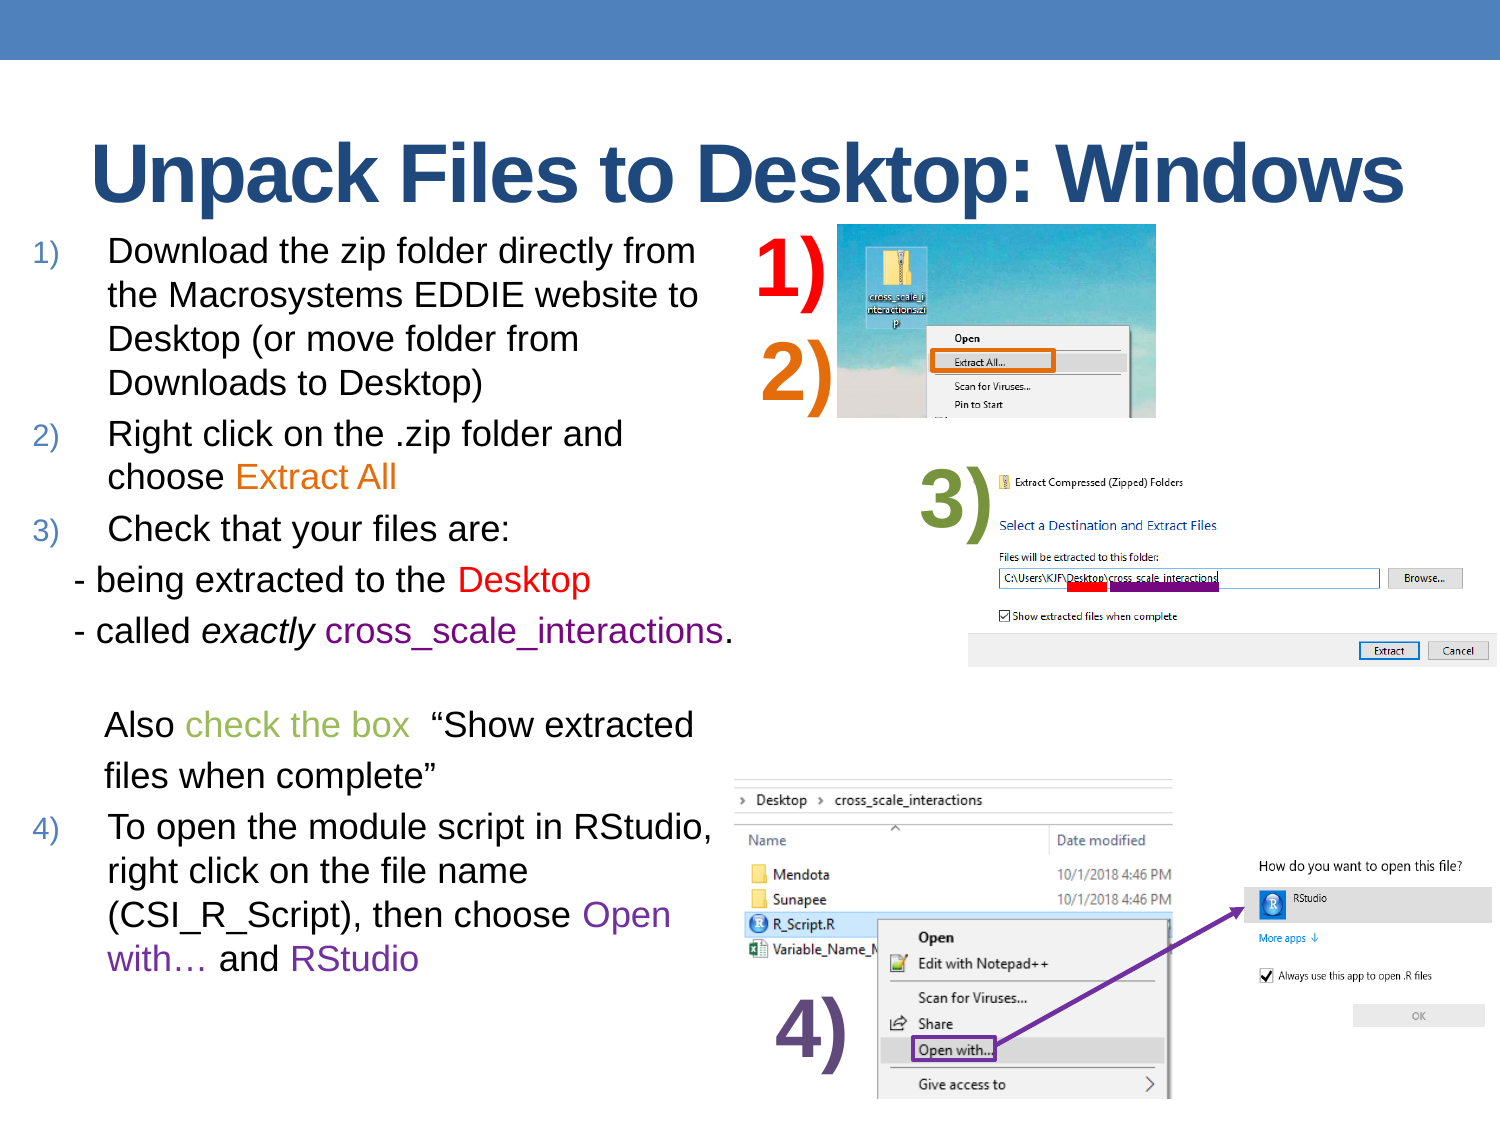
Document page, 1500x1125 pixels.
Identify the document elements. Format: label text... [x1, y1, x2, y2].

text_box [912, 843, 1492, 1061]
picture [836, 224, 1157, 418]
picture [879, 224, 890, 229]
text_box 1) [739, 205, 844, 321]
picture [863, 224, 874, 230]
picture [967, 462, 1497, 669]
picture [849, 229, 856, 236]
text_box 3) [904, 436, 1009, 552]
title Unpack Files to Desktop: Windows [75, 87, 1425, 250]
list Download the zip folder directly from the Macrosystems EDDIE website to Desktop (or move folder from Downloads to Desktop) Right click on the .zip folder and choose Extract All Check that your files are: - being extracted to the Desktop - called exactly cross_scale_interactions. Also check the box “Show extracted files when complete” To open the module script in RStudio, right click on the file name (CSI_R_Script), then choose Open with… and RStudio [17, 219, 755, 1106]
text_box 2) [745, 309, 840, 425]
picture [733, 779, 1180, 1100]
